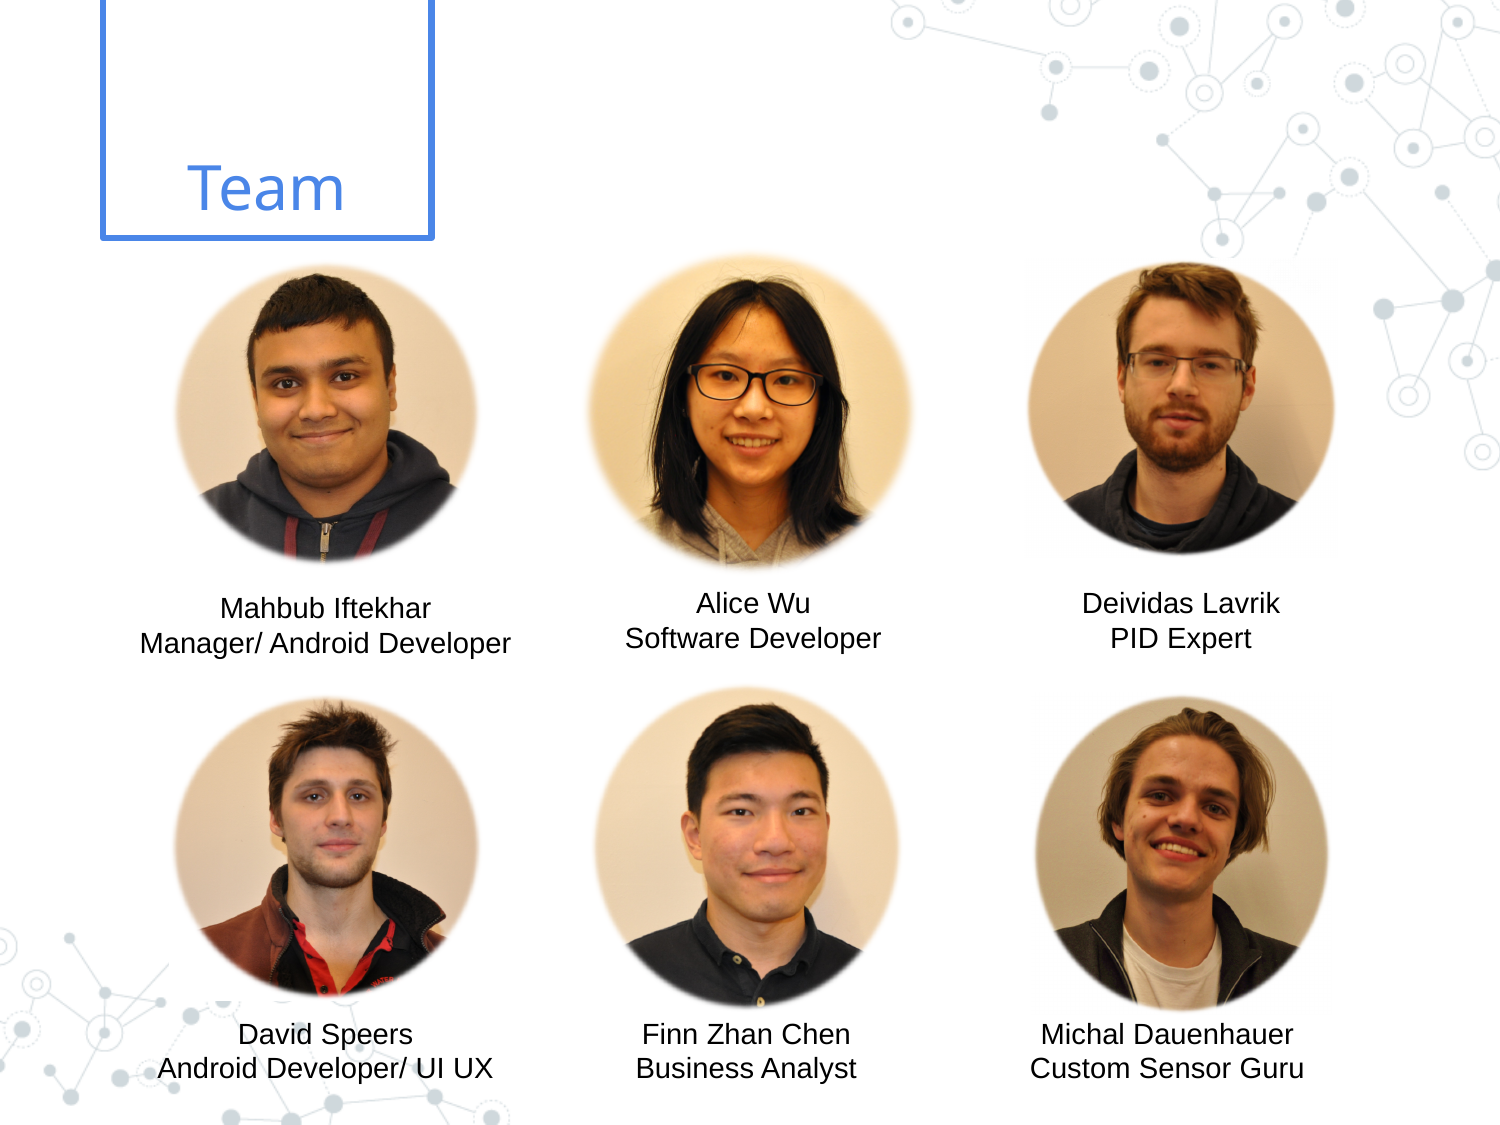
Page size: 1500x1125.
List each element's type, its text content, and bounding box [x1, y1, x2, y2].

picture [0, 0, 1500, 1125]
text_box Mahbub Iftekhar Manager/ Android Developer [120, 574, 532, 686]
text_box Deividas Lavrik PID Expert [1024, 569, 1338, 681]
text_box David Speers Android Developer/ UI UX [139, 999, 513, 1112]
text_box Finn Zhan Chen Business Analyst [589, 1020, 904, 1112]
text_box Michal Dauenhauer Custom Sensor Guru [1010, 999, 1325, 1112]
text_box Team [103, 0, 432, 239]
text_box Alice Wu Software Developer [596, 585, 911, 681]
